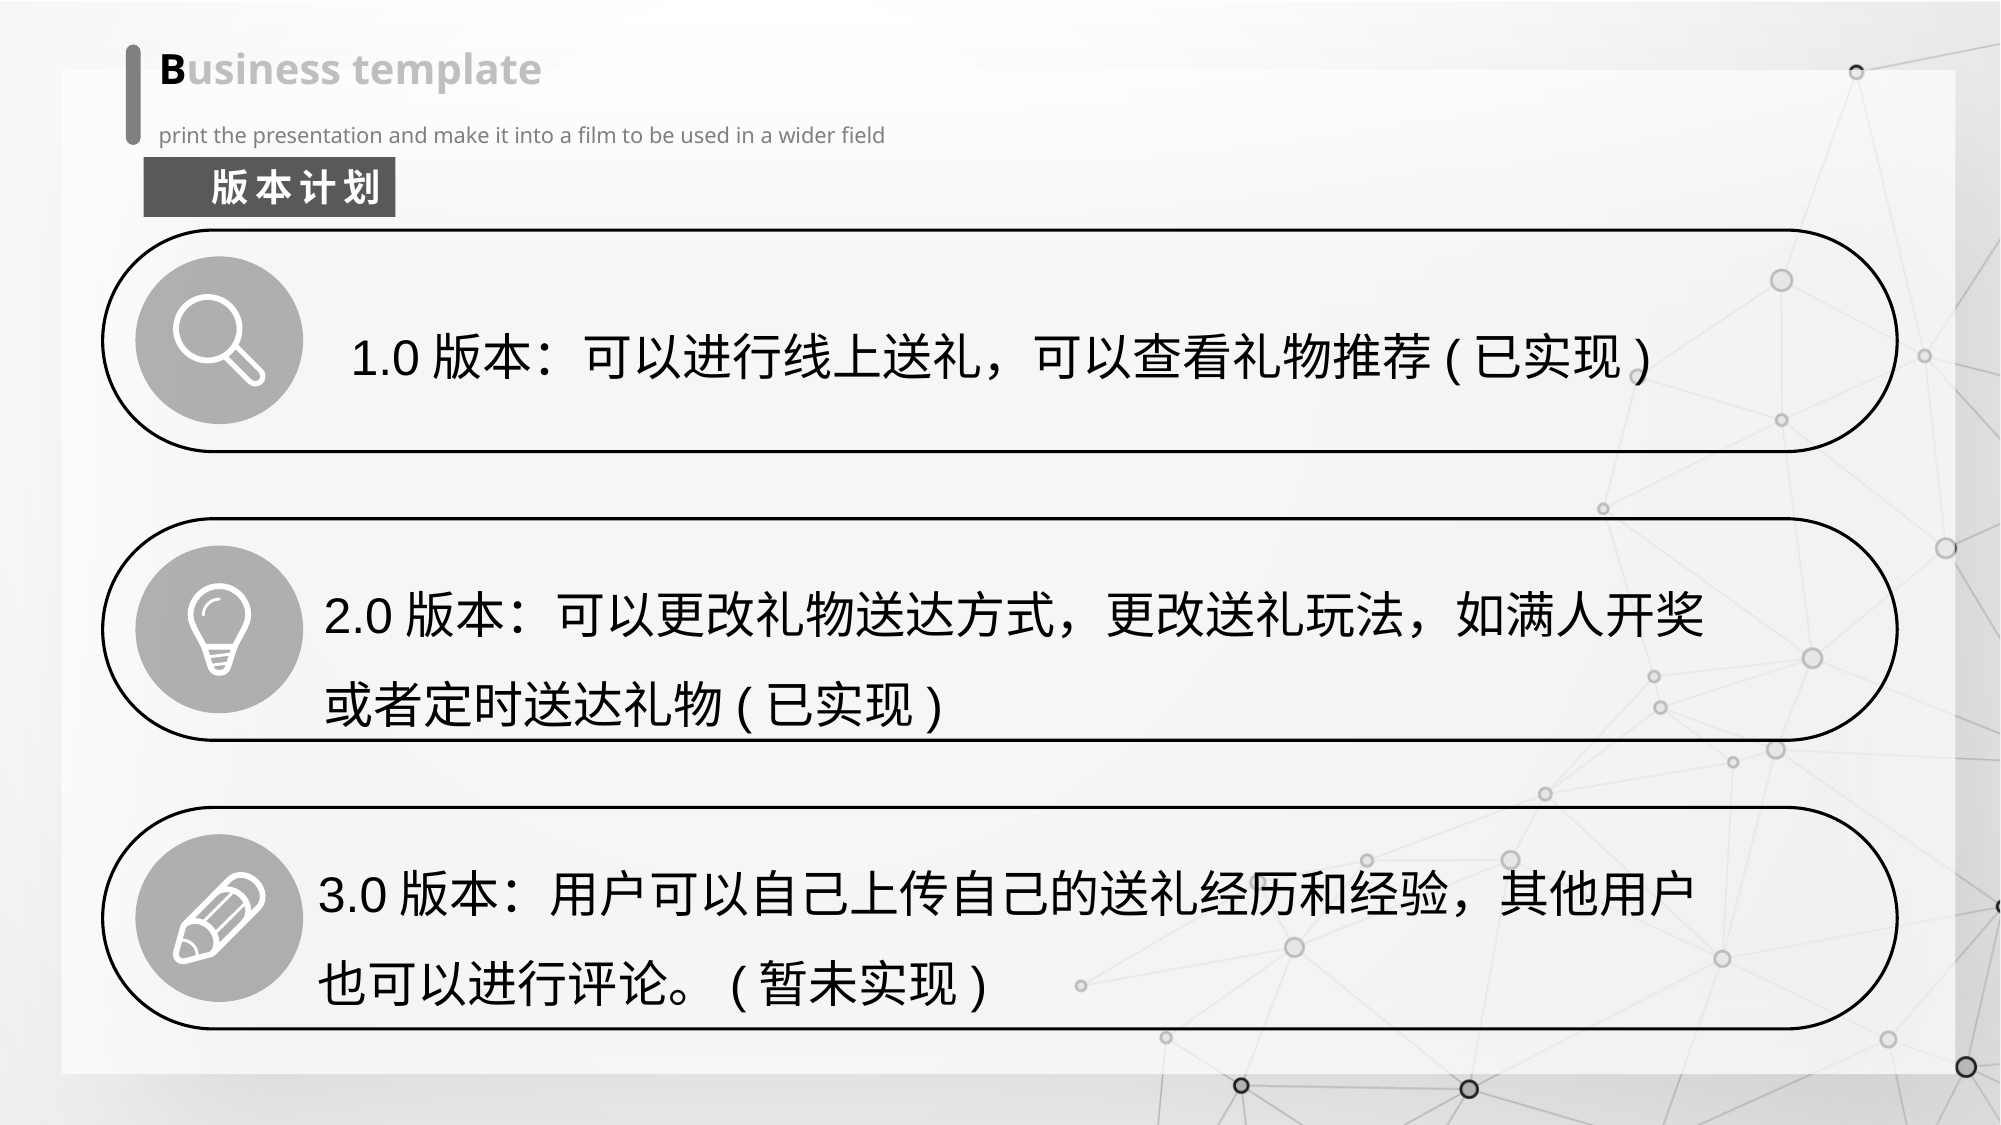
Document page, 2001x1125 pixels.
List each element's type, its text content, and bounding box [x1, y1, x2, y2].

picture [0, 0, 2001, 1125]
text_box [101, 806, 1899, 1030]
text_box 版本计划 [143, 157, 396, 217]
text_box [101, 517, 1899, 742]
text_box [125, 35, 946, 154]
text_box 3.0版本：用户可以自己上传自己的送礼经历和经验，其他用户也可以进行评论。(暂未实现) [303, 825, 1755, 1020]
text_box [134, 544, 305, 715]
text_box [134, 255, 305, 426]
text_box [187, 583, 252, 676]
text_box [172, 872, 266, 965]
text_box 1.0版本：可以进行线上送礼，可以查看礼物推荐(已实现) [335, 317, 1787, 393]
text_box [173, 294, 266, 387]
text_box [134, 833, 303, 1003]
text_box 2.0版本：可以更改礼物送达方式，更改送礼玩法，如满人开奖或者定时送达礼物(已实现) [308, 546, 1760, 742]
text_box [101, 229, 1899, 453]
